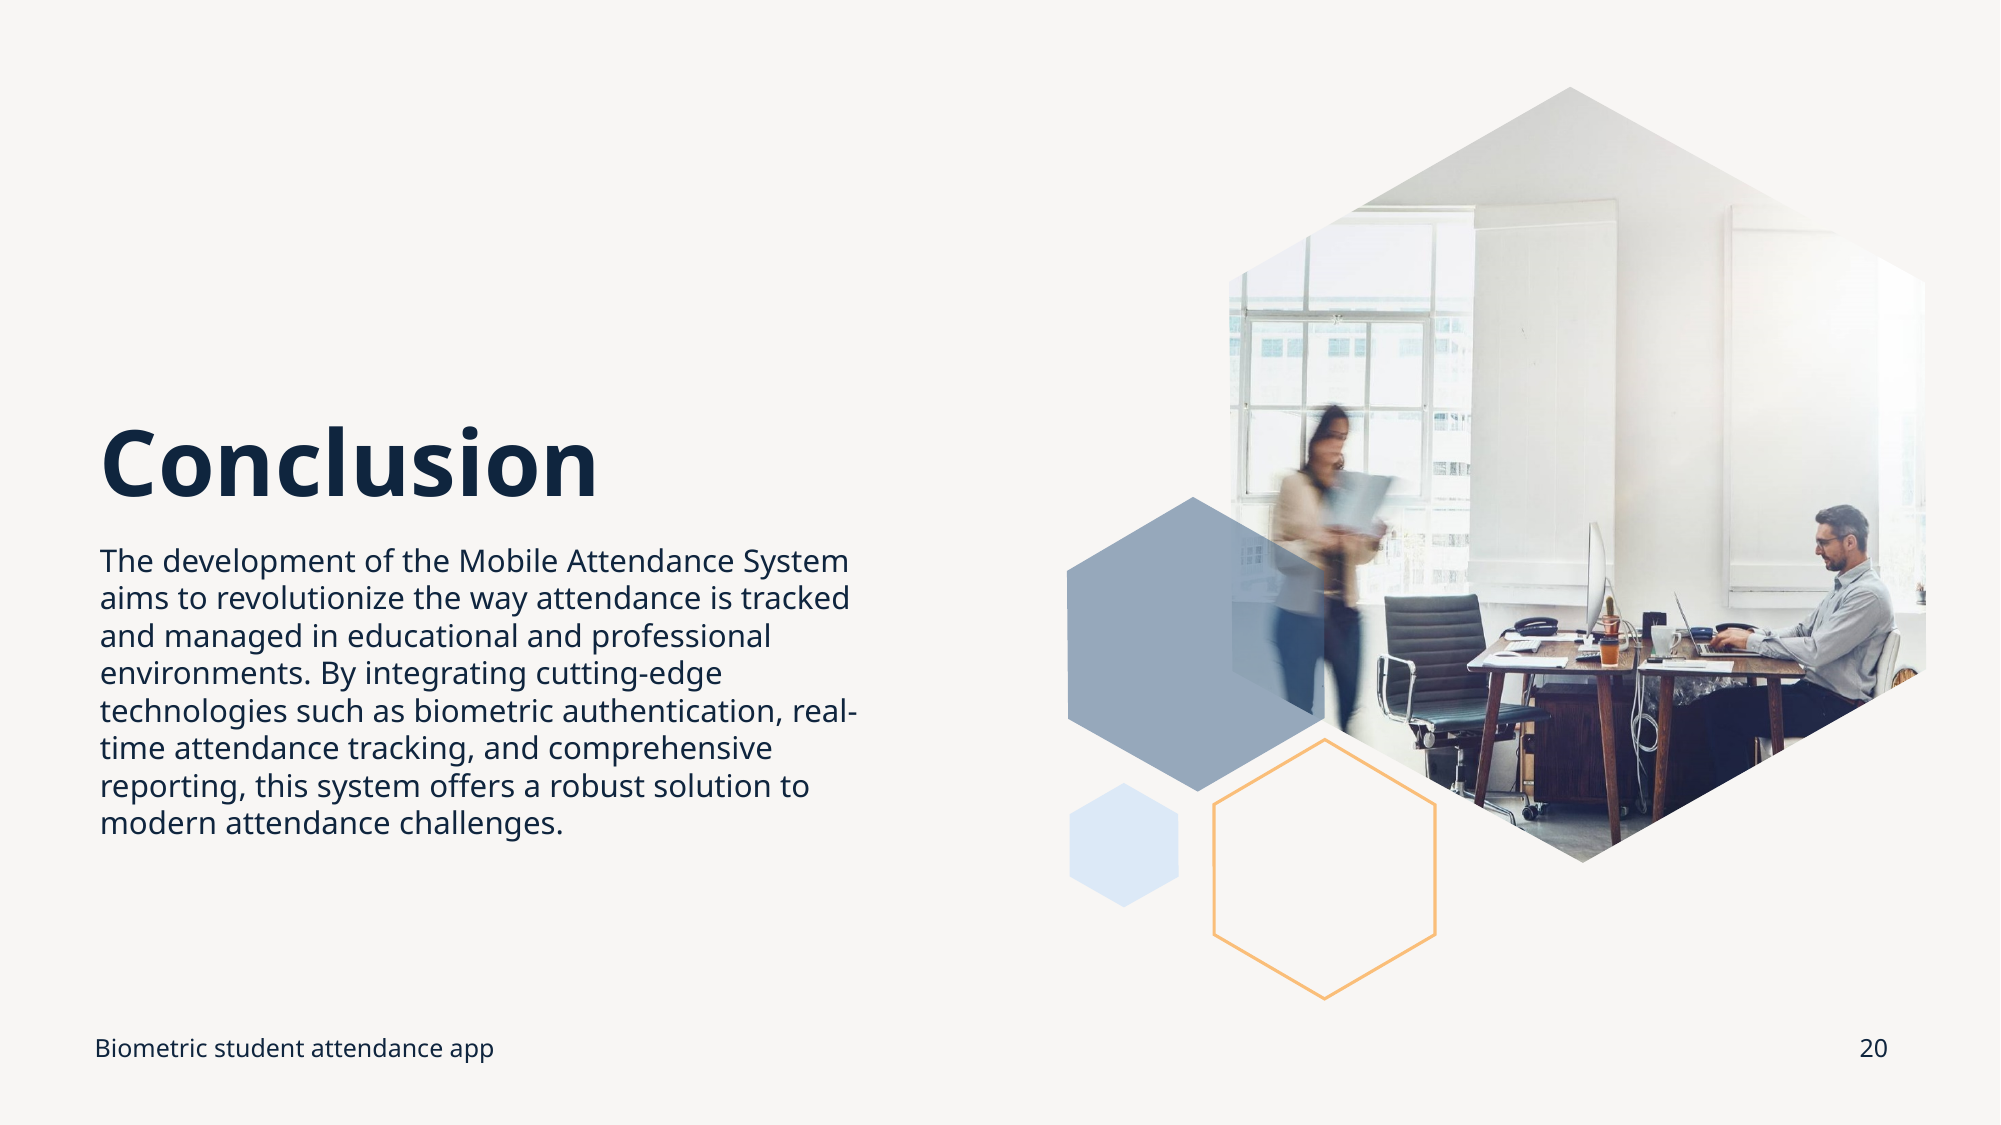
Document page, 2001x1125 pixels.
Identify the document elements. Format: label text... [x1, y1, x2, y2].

picture [1066, 86, 1927, 863]
title Conclusion [84, 409, 1229, 628]
list The development of the Mobile Attendance System aims to revolutionize the way attendance is tracked and managed in educational and professional environments. By integrating cutting-edge technologies such as biometric authentication, real-time attendance tracking, and comprehensive reporting, this system offers a robust solution to modern attendance challenges. [84, 533, 899, 863]
footer Biometric student attendance app [79, 1020, 755, 1080]
slide_number 20 [1836, 1020, 1912, 1080]
